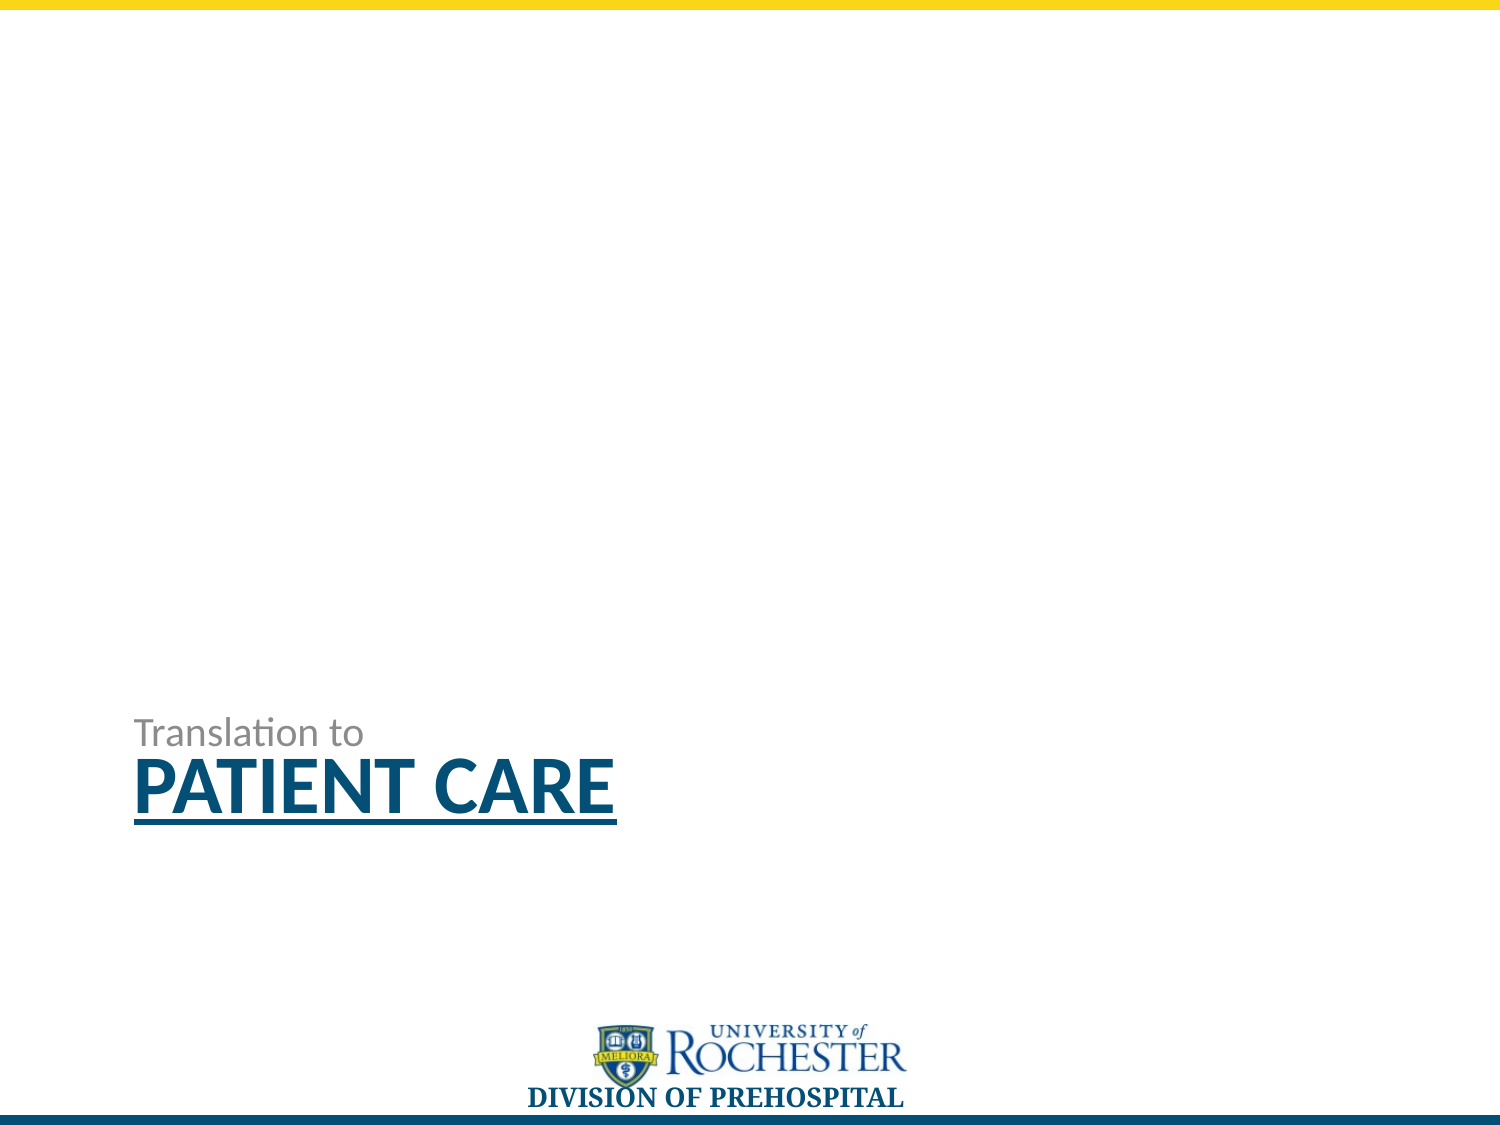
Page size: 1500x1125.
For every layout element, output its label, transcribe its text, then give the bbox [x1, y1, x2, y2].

list Translation to [118, 516, 1394, 763]
picture [593, 1024, 907, 1089]
title Patient Care [118, 763, 1394, 947]
